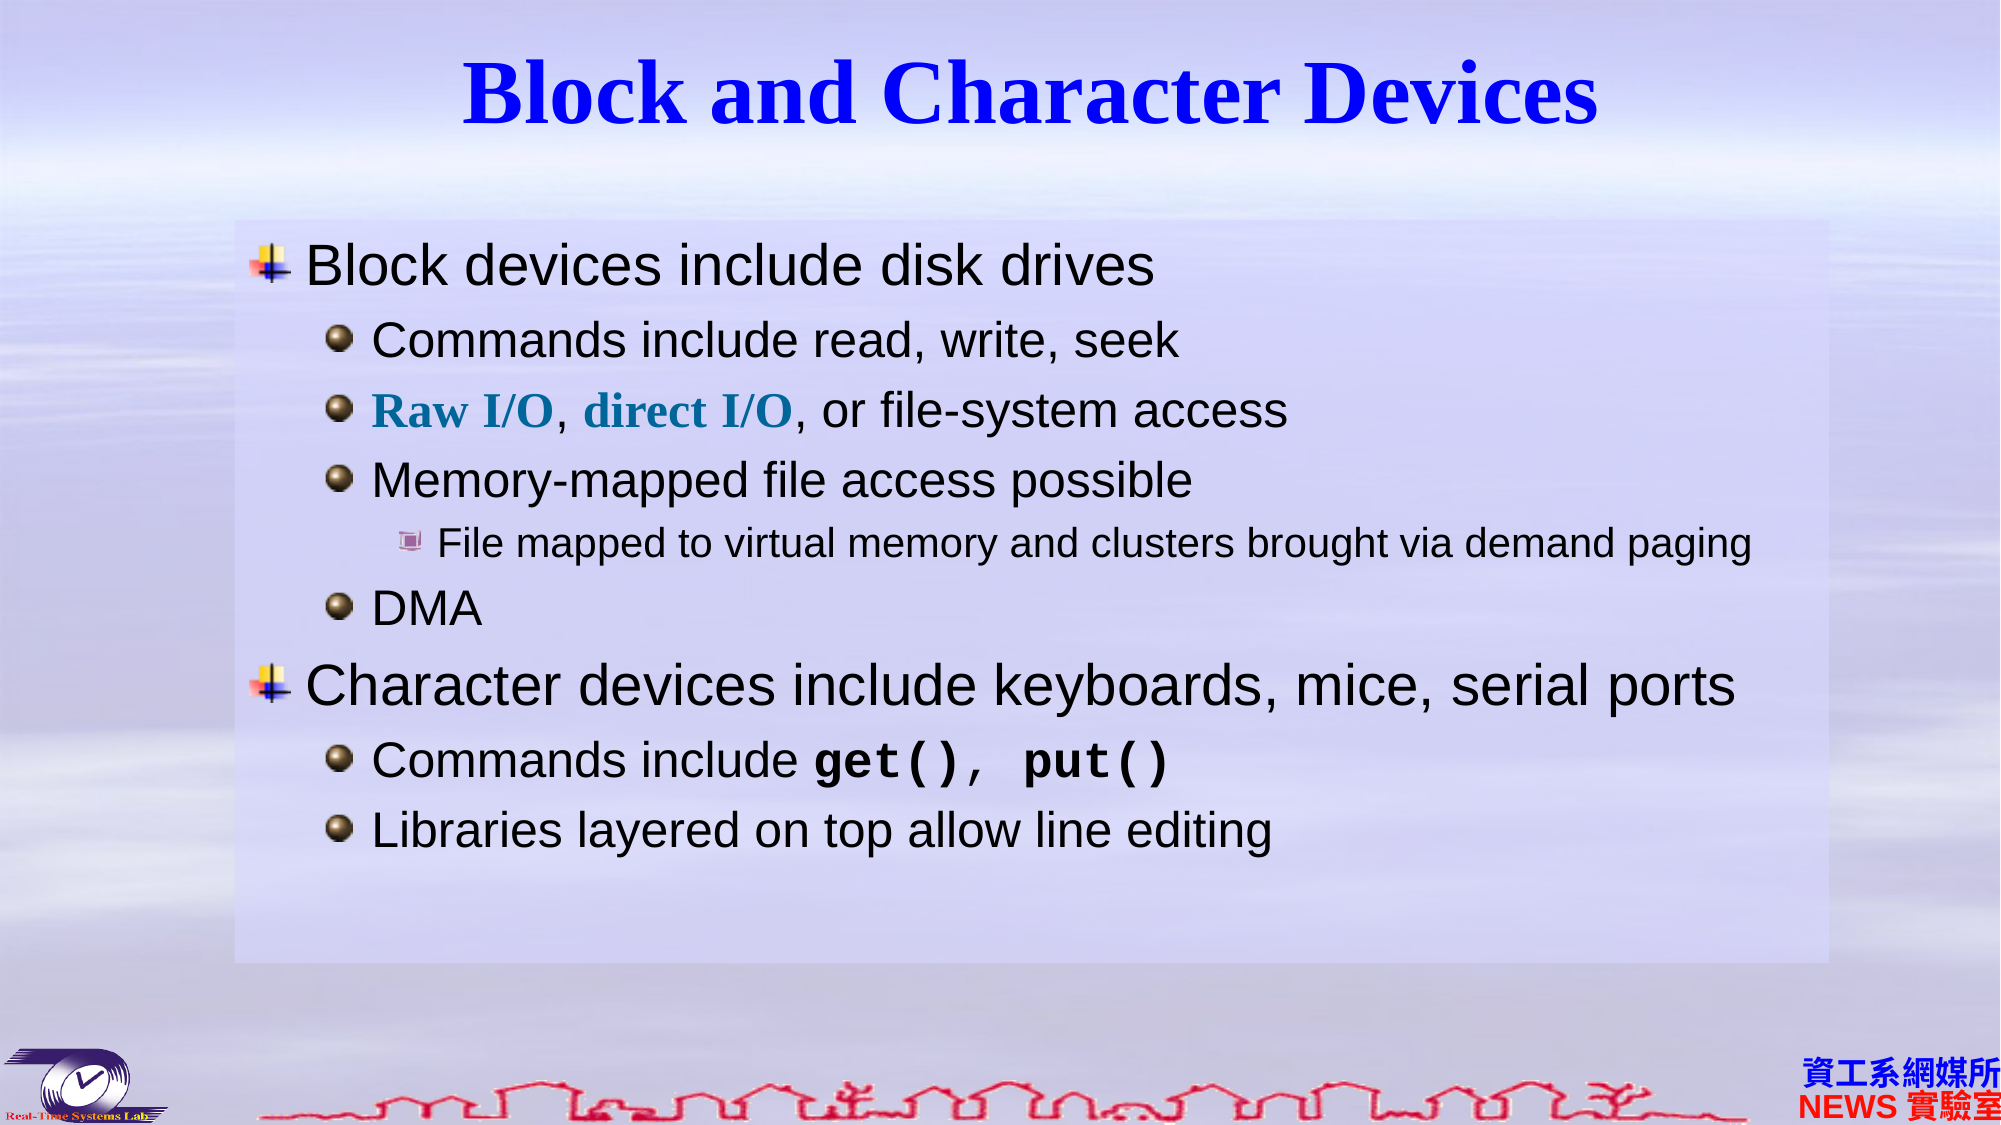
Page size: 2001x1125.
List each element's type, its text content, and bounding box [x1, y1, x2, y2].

list Block devices include disk drives Commands include read, write, seek Raw I/O, direct I/O, or file-system access Memory-mapped file access possible File mapped to virtual memory and clusters brought via demand paging DMA Character devices include keyboards, mice, serial ports Commands include get(), put() Libraries layered on top allow line editing [234, 219, 1830, 964]
title Block and Character Devices [388, 39, 1675, 134]
picture [0, 0, 2001, 1125]
